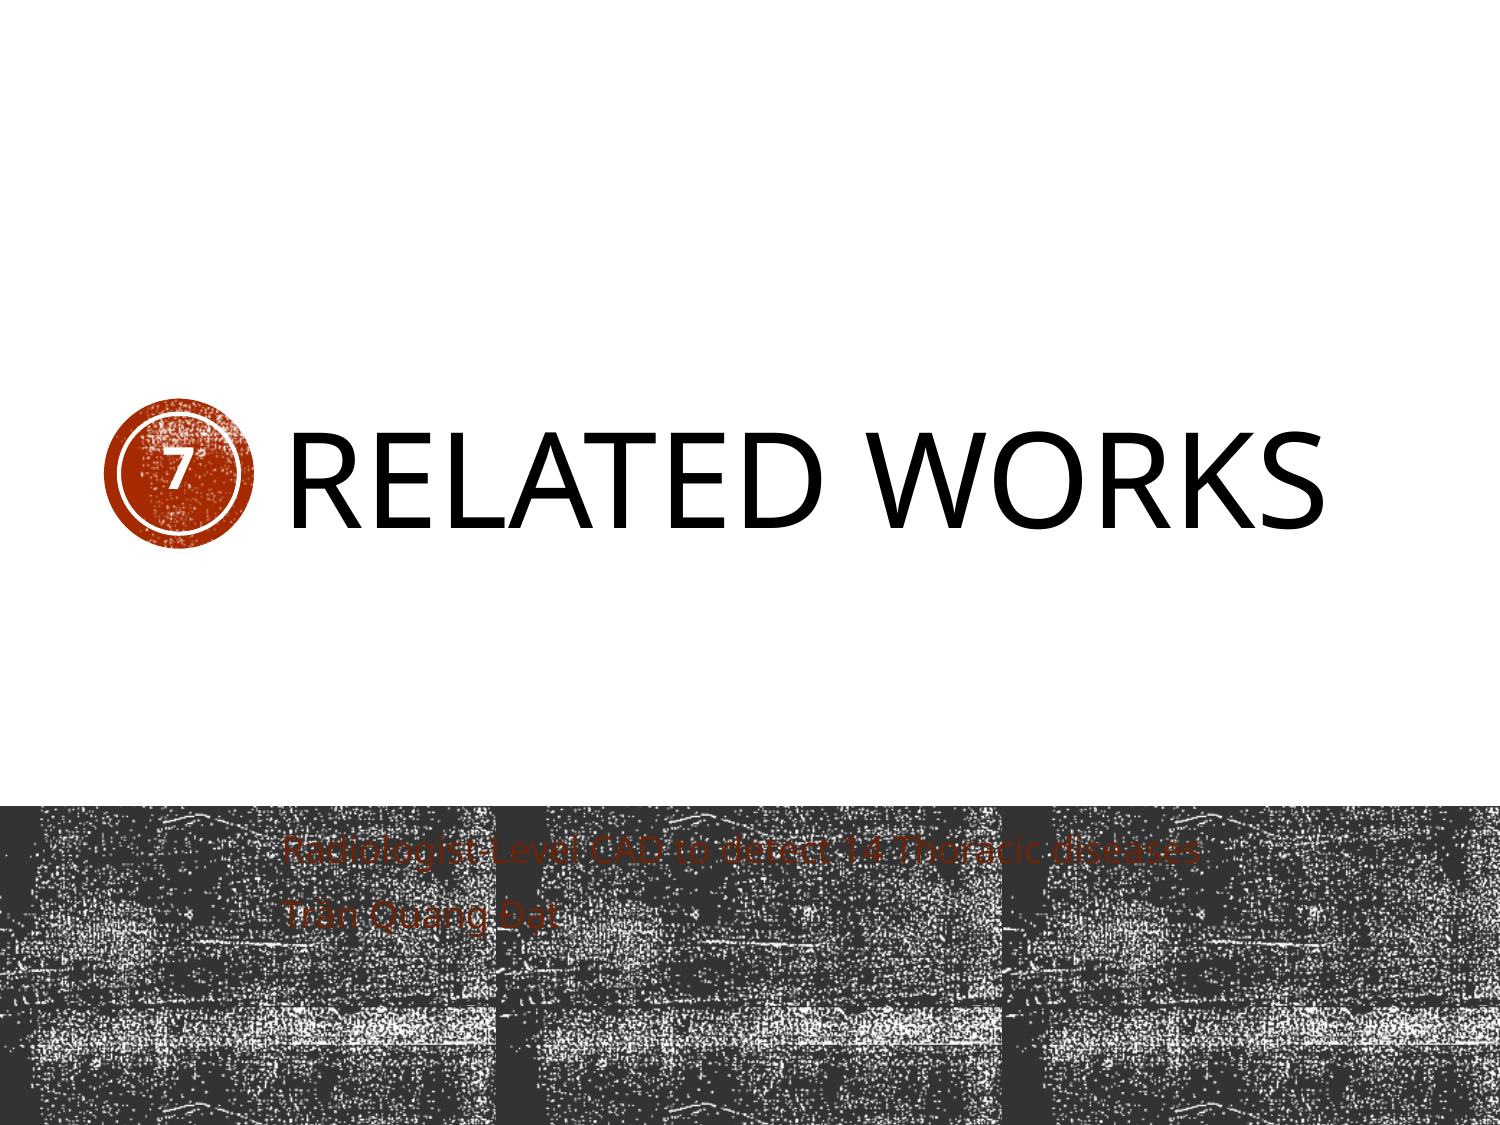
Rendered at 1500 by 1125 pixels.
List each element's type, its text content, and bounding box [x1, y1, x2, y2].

title Related works [266, 201, 1409, 779]
slide_number 7 [105, 411, 253, 530]
list Radiologist-Level CAD to detect 14 Thoracic diseases Trần Quang Đạt [266, 823, 1381, 999]
